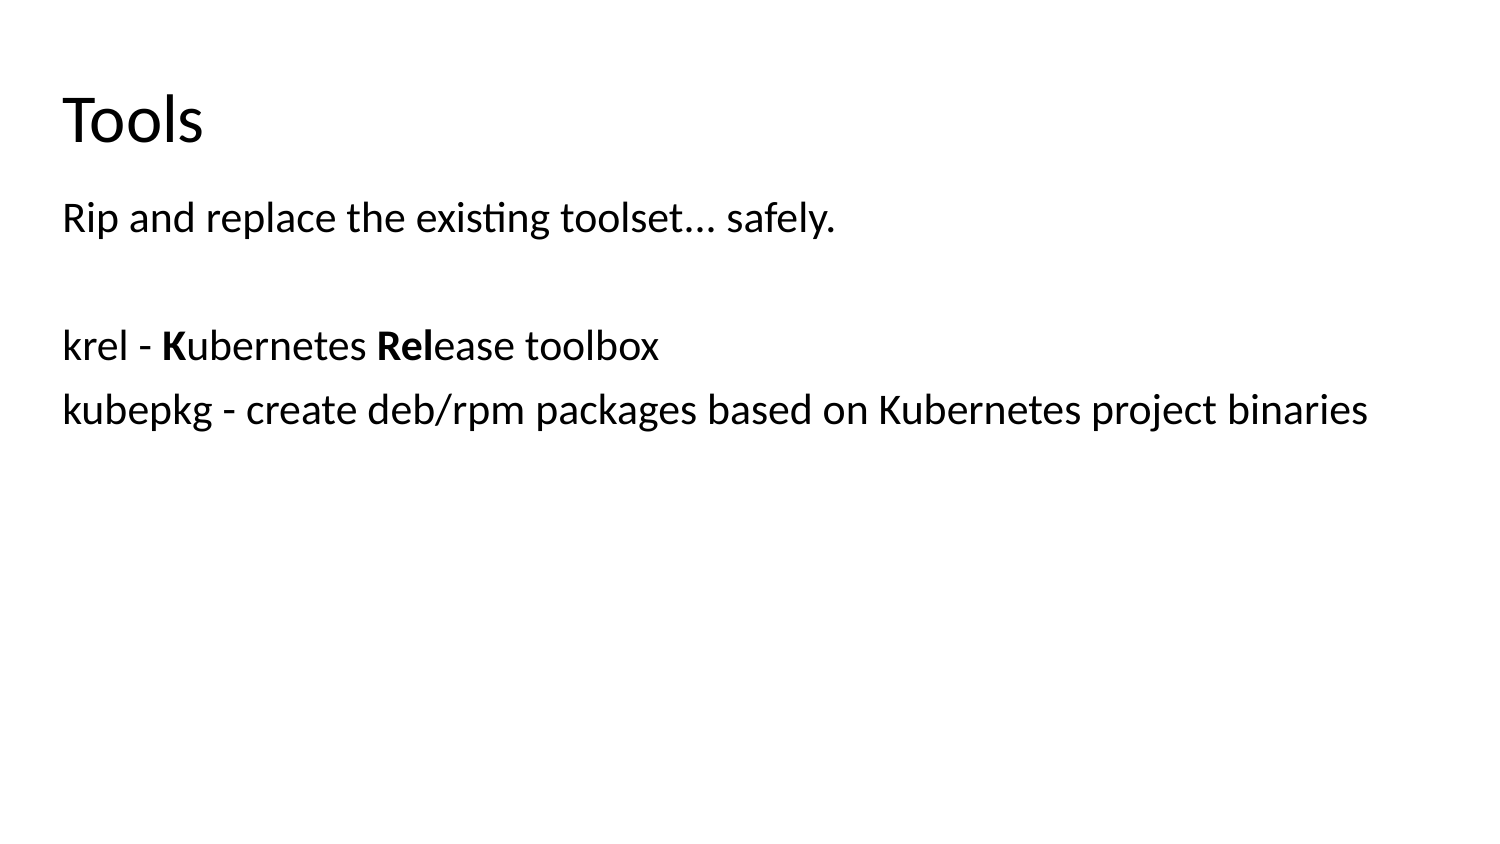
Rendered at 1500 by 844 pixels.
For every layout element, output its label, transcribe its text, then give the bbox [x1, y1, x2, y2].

title Tools [51, 72, 1449, 167]
list Rip and replace the existing toolset... safely. krel - Kubernetes Release toolbox kubepkg - create deb/rpm packages based on Kubernetes project binaries [51, 189, 1449, 750]
